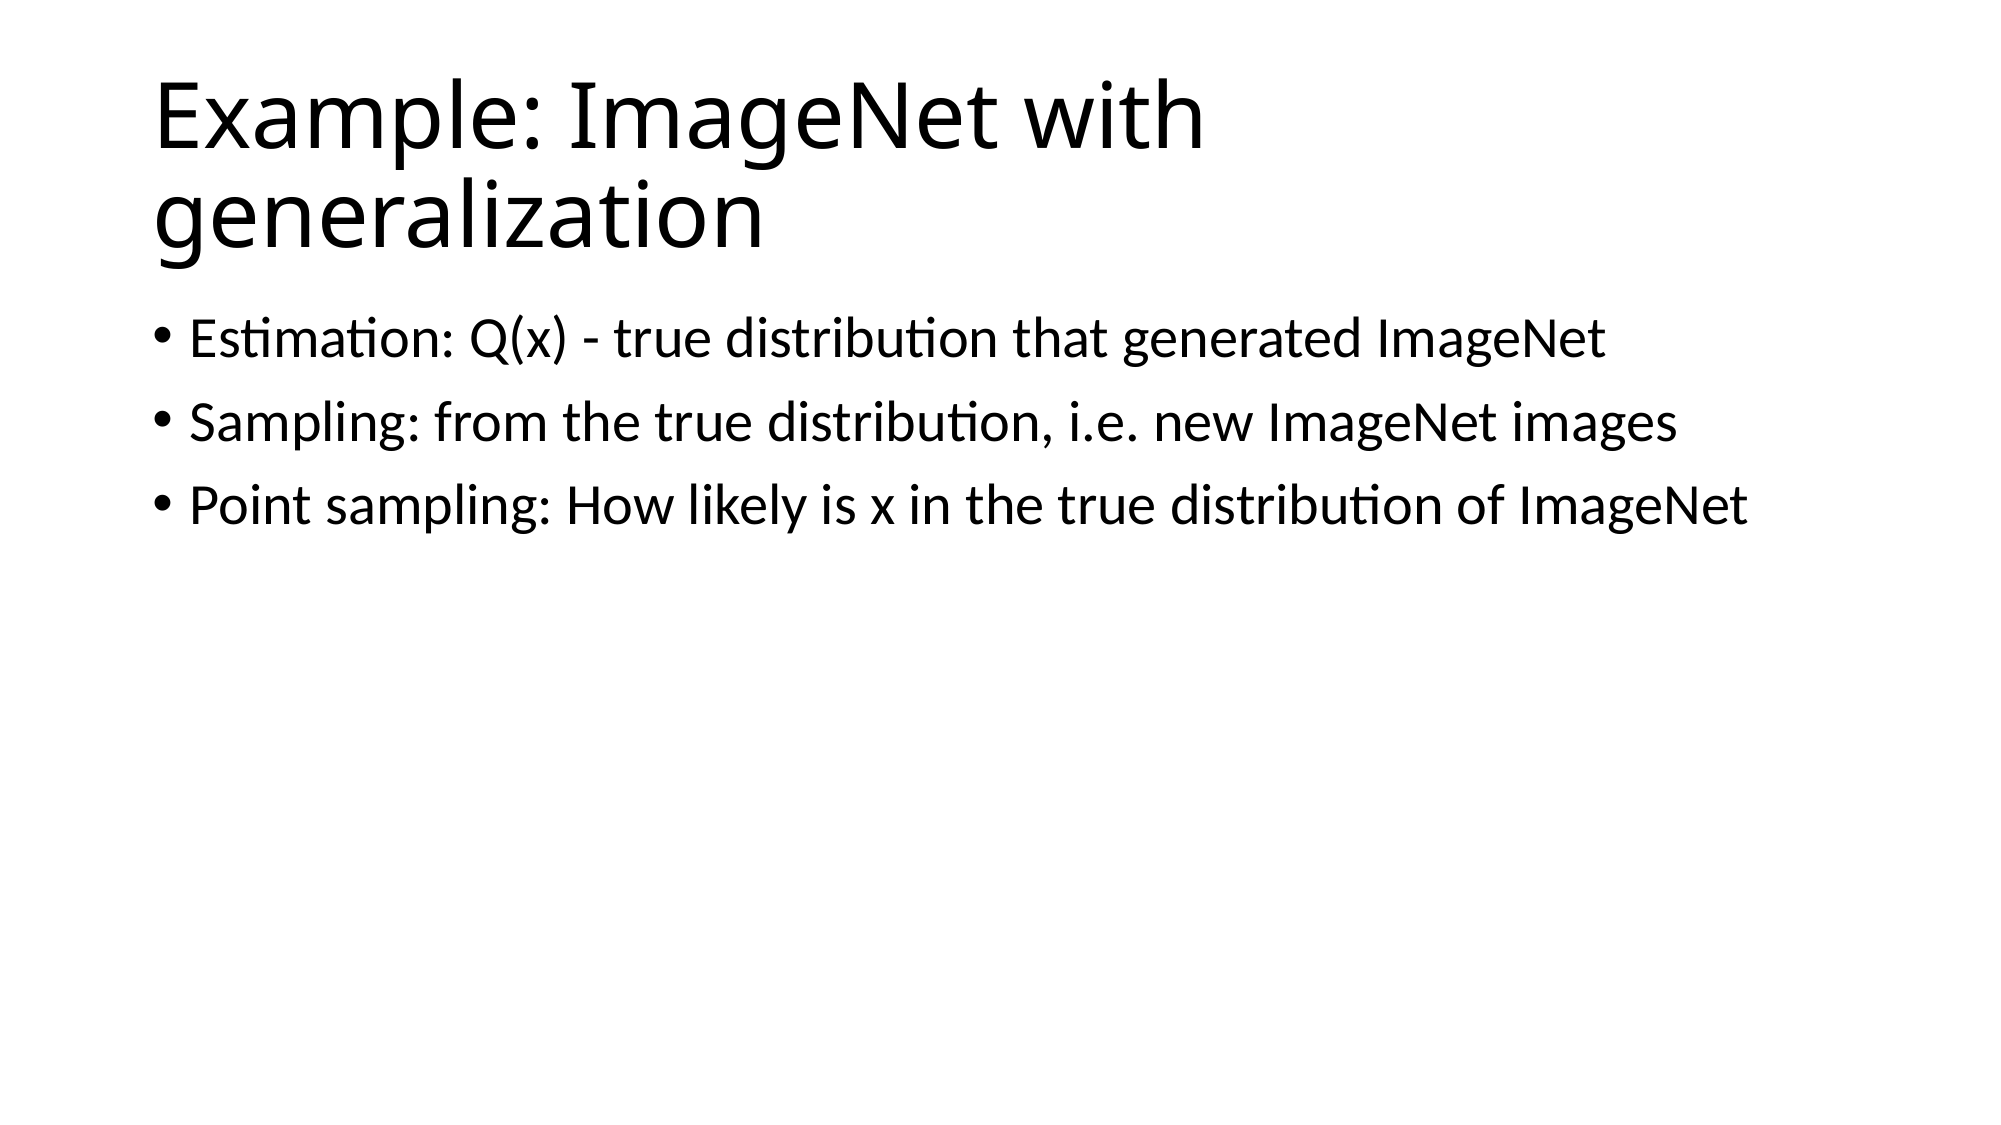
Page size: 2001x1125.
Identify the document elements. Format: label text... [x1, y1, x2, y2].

title Example: ImageNet with generalization [137, 59, 1863, 278]
list Estimation: Q(x) - true distribution that generated ImageNet Sampling: from the true distribution, i.e. new ImageNet images Point sampling: How likely is x in the true distribution of ImageNet [137, 299, 1863, 1014]
